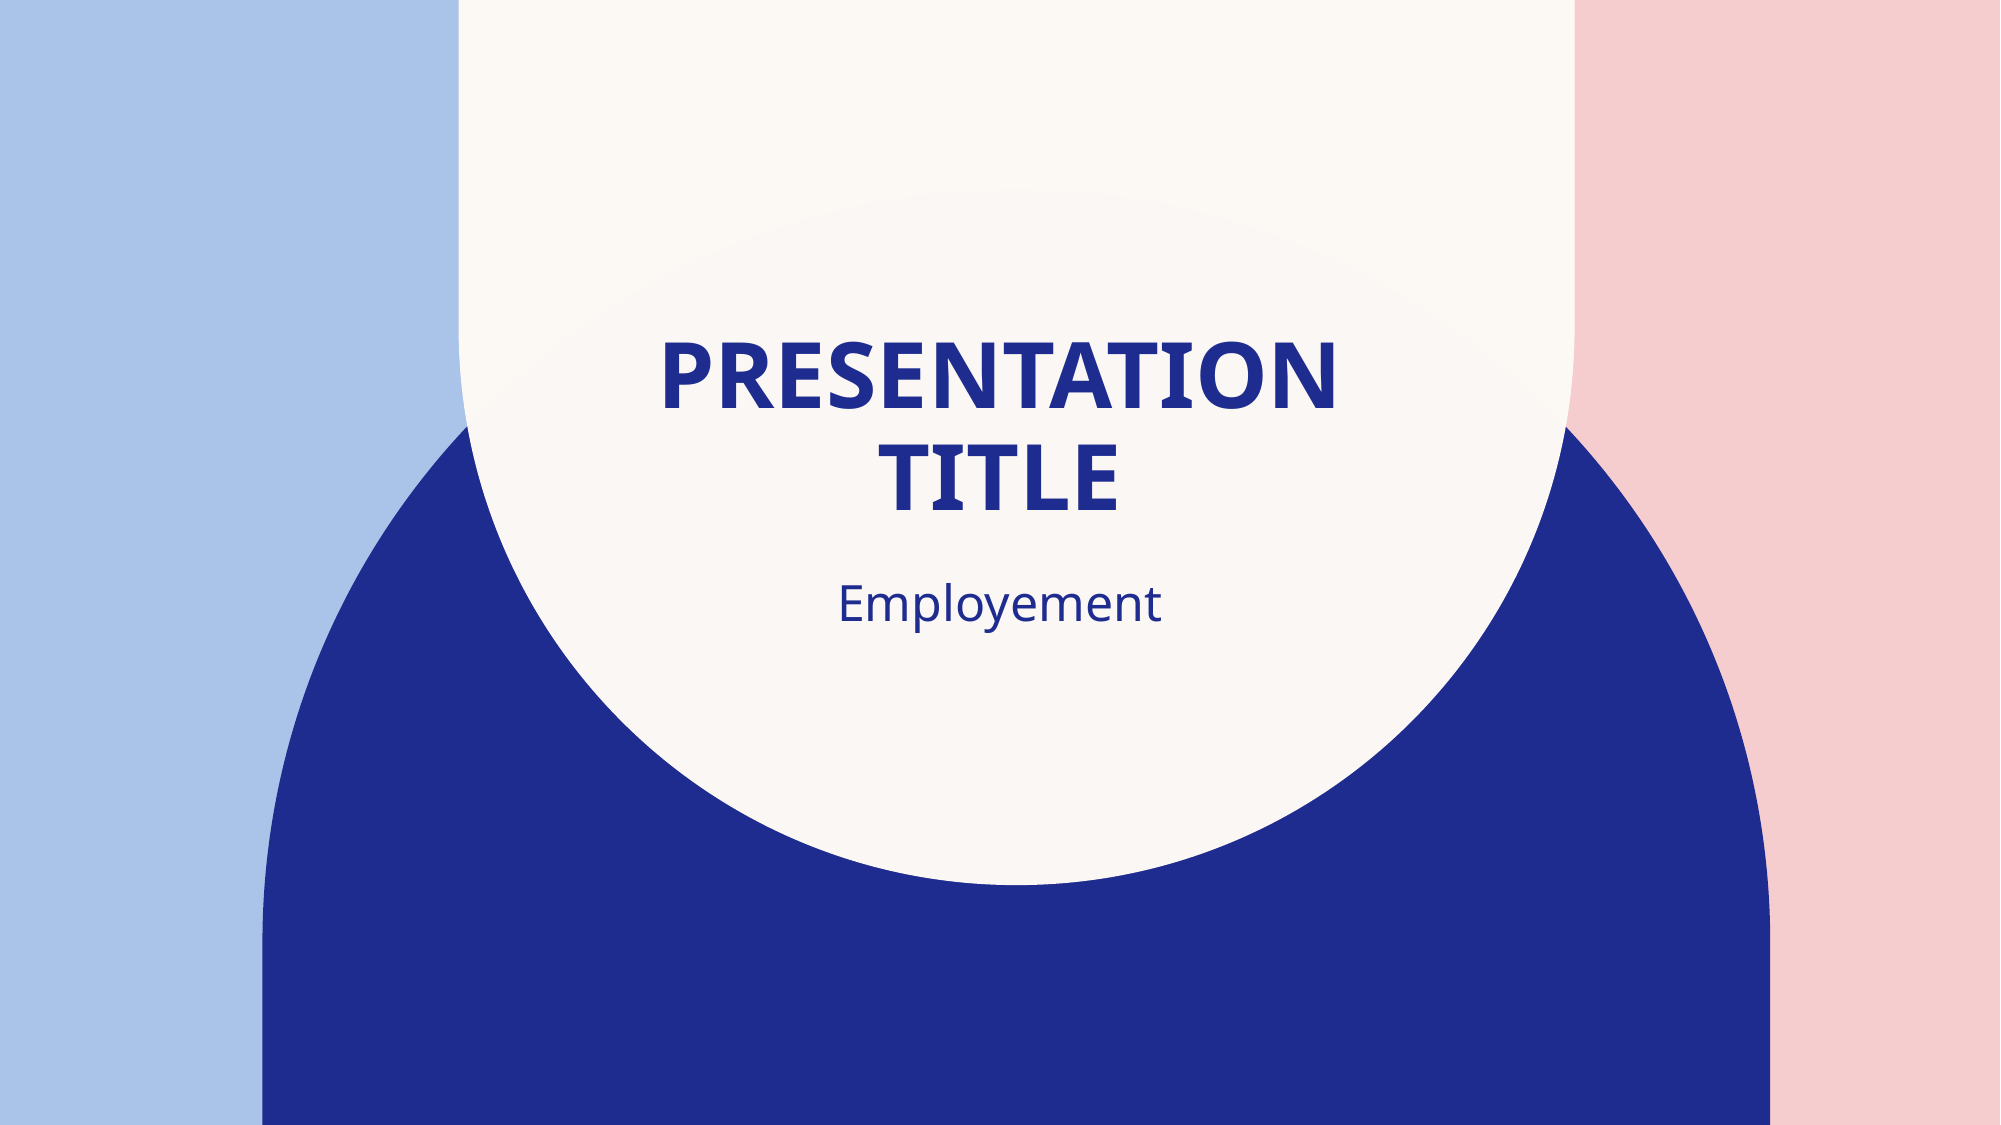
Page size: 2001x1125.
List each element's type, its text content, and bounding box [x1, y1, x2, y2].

title PRESENTATION TITLE [558, 325, 1442, 527]
subtitle Employement [713, 571, 1287, 716]
